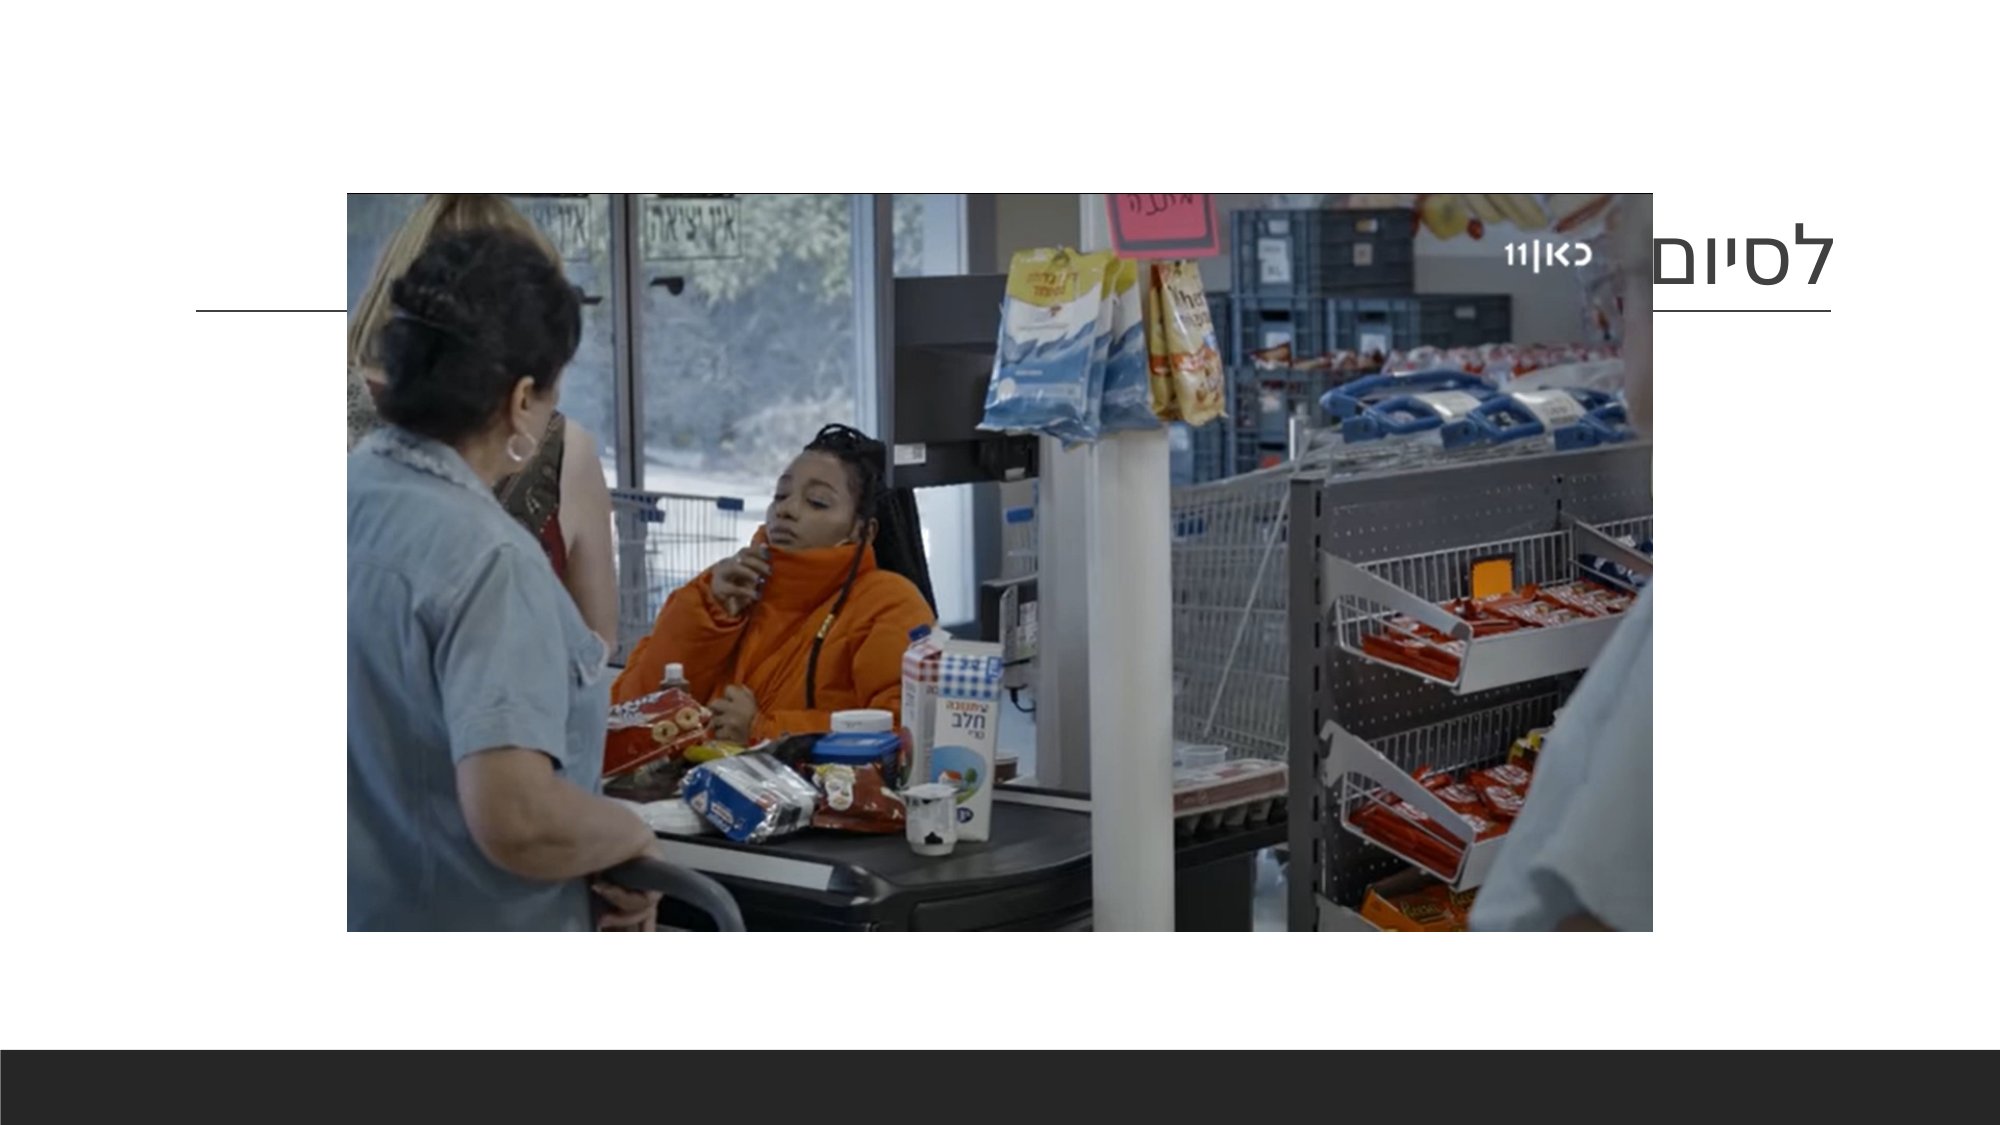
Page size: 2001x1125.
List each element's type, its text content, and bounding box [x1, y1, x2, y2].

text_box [346, 192, 1654, 933]
text_box לסיום [204, 71, 1855, 310]
